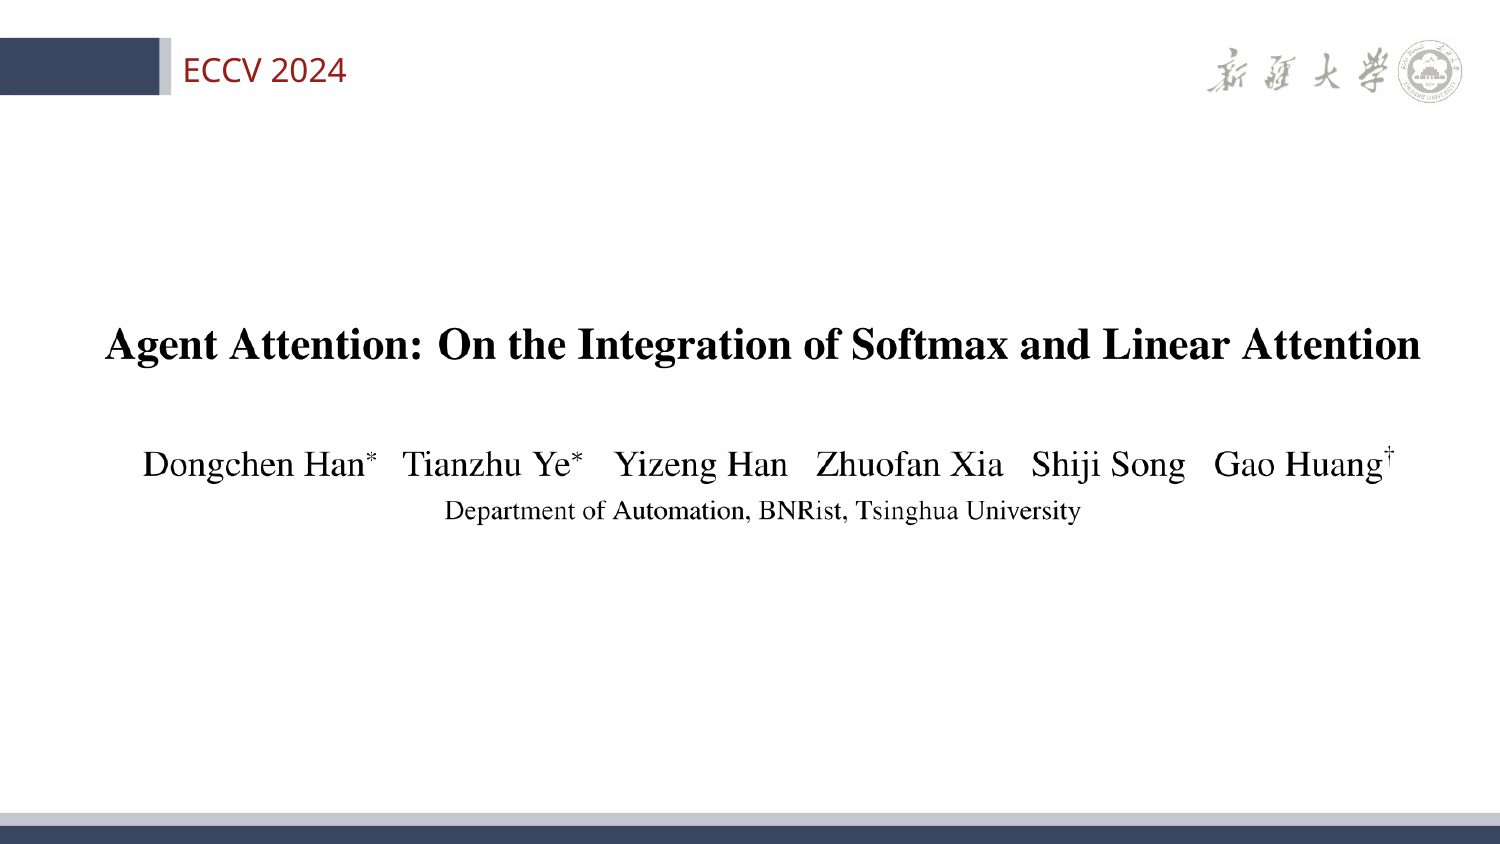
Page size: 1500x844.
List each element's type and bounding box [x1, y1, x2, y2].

text_box [0, 34, 1500, 264]
picture [0, 264, 1500, 580]
text_box [0, 585, 1500, 844]
